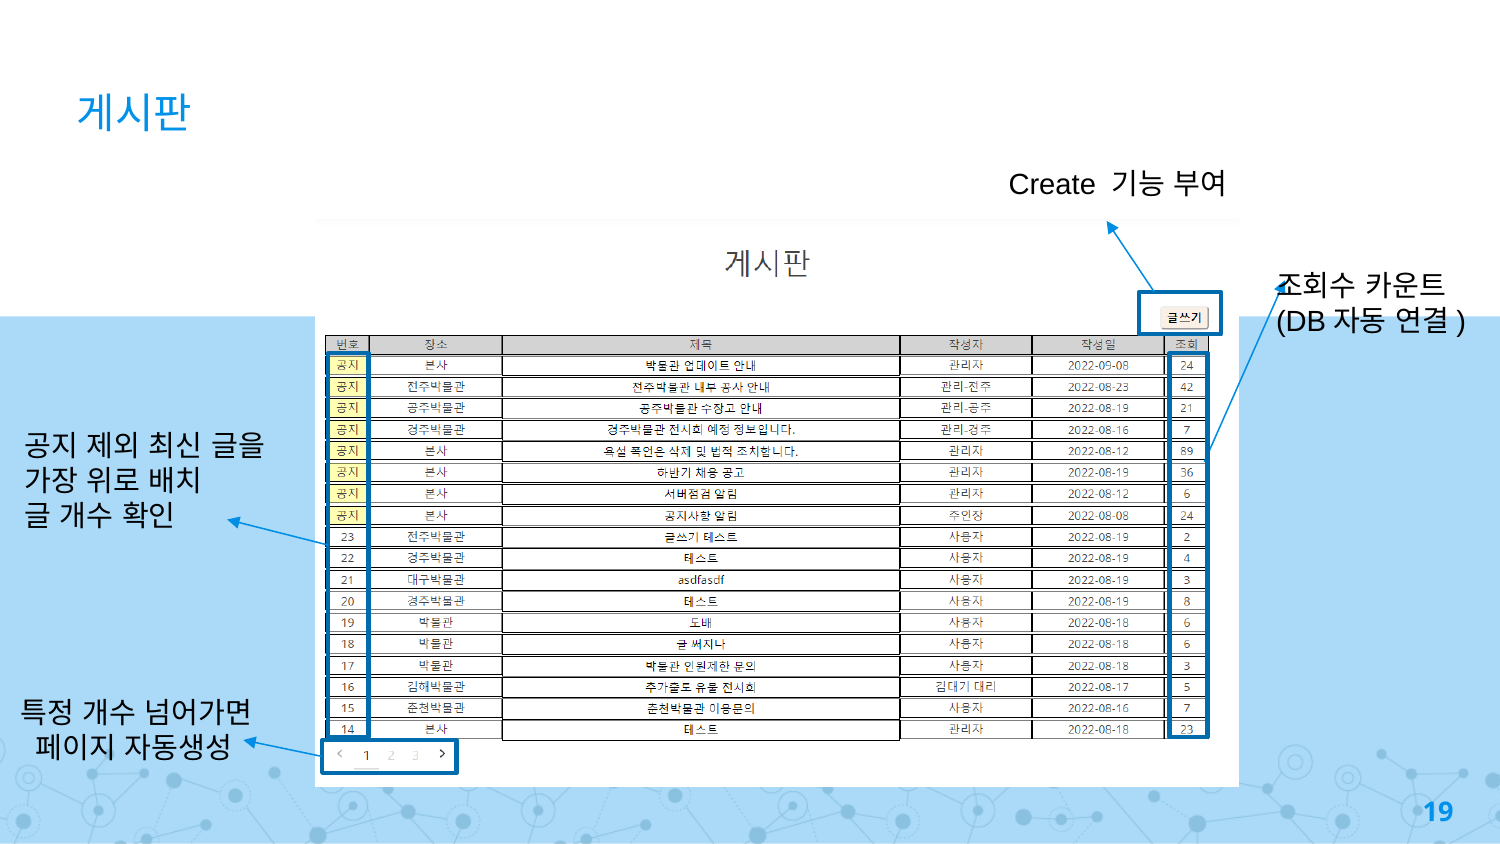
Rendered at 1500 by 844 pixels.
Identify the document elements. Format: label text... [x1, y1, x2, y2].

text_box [243, 739, 323, 757]
title 게시판 [61, 36, 1304, 152]
text_box Create 기능 부여 [993, 157, 1243, 208]
text_box 조회수 카운트 (DB자동 연결) [1261, 259, 1481, 345]
text_box [0, 316, 1500, 844]
text_box 공지 제외 최신 글을 가장 위로 배치 글 개수 확인 [9, 419, 281, 540]
text_box 특정 개수 넘어가면 페이지 자동생성 [5, 687, 268, 772]
picture [0, 0, 1500, 788]
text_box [1204, 280, 1285, 463]
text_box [1106, 220, 1155, 293]
slide_number 19 [1378, 779, 1469, 844]
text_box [226, 519, 329, 546]
